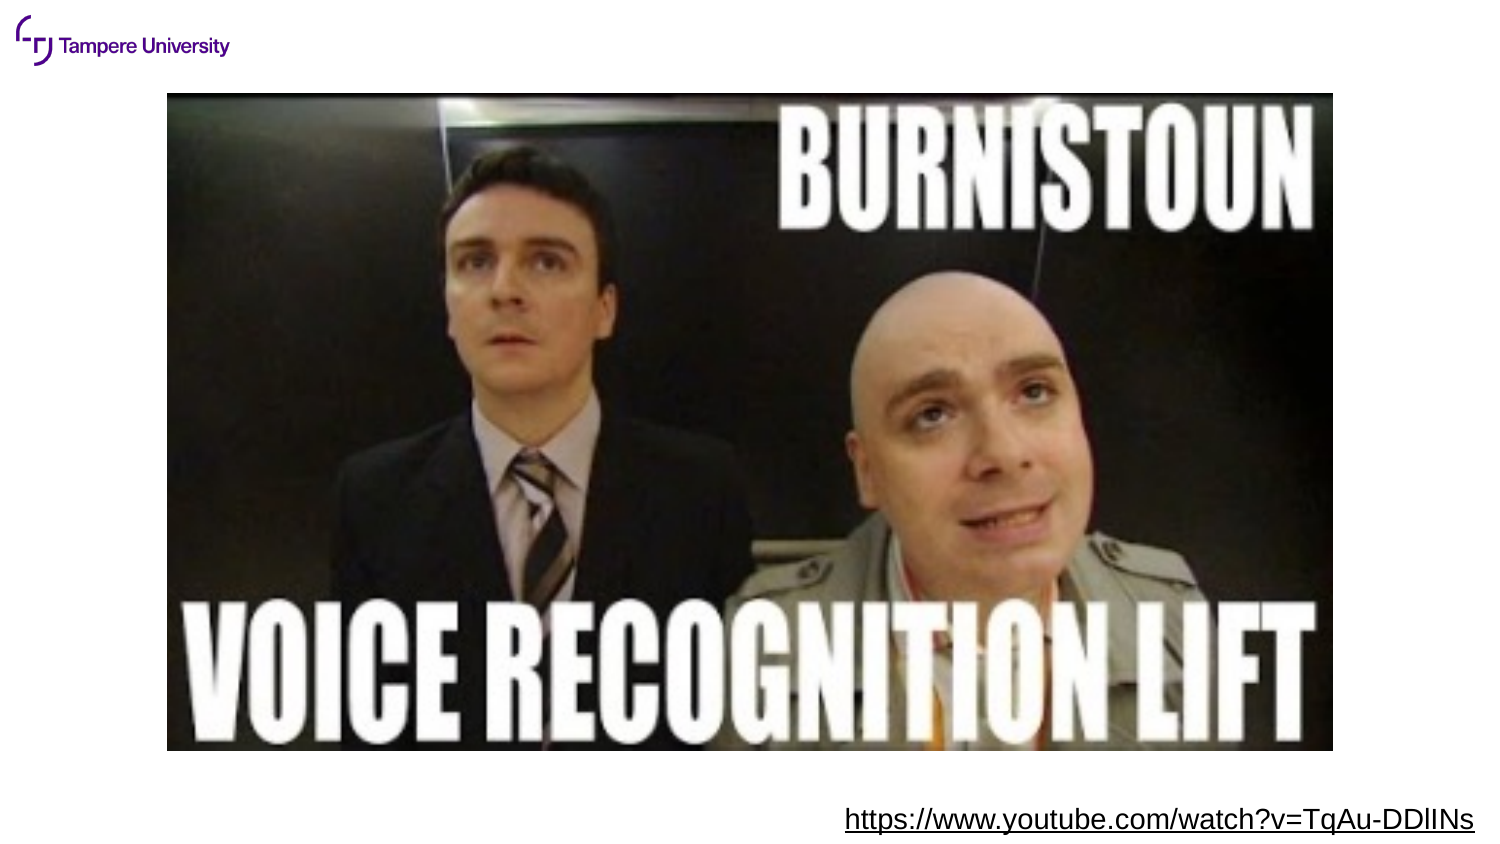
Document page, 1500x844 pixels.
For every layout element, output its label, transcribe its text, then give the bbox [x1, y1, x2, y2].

text_box https://www.youtube.com/watch?v=TqAu-DDlINs [829, 793, 1499, 843]
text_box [166, 92, 1334, 752]
picture [15, 14, 230, 66]
